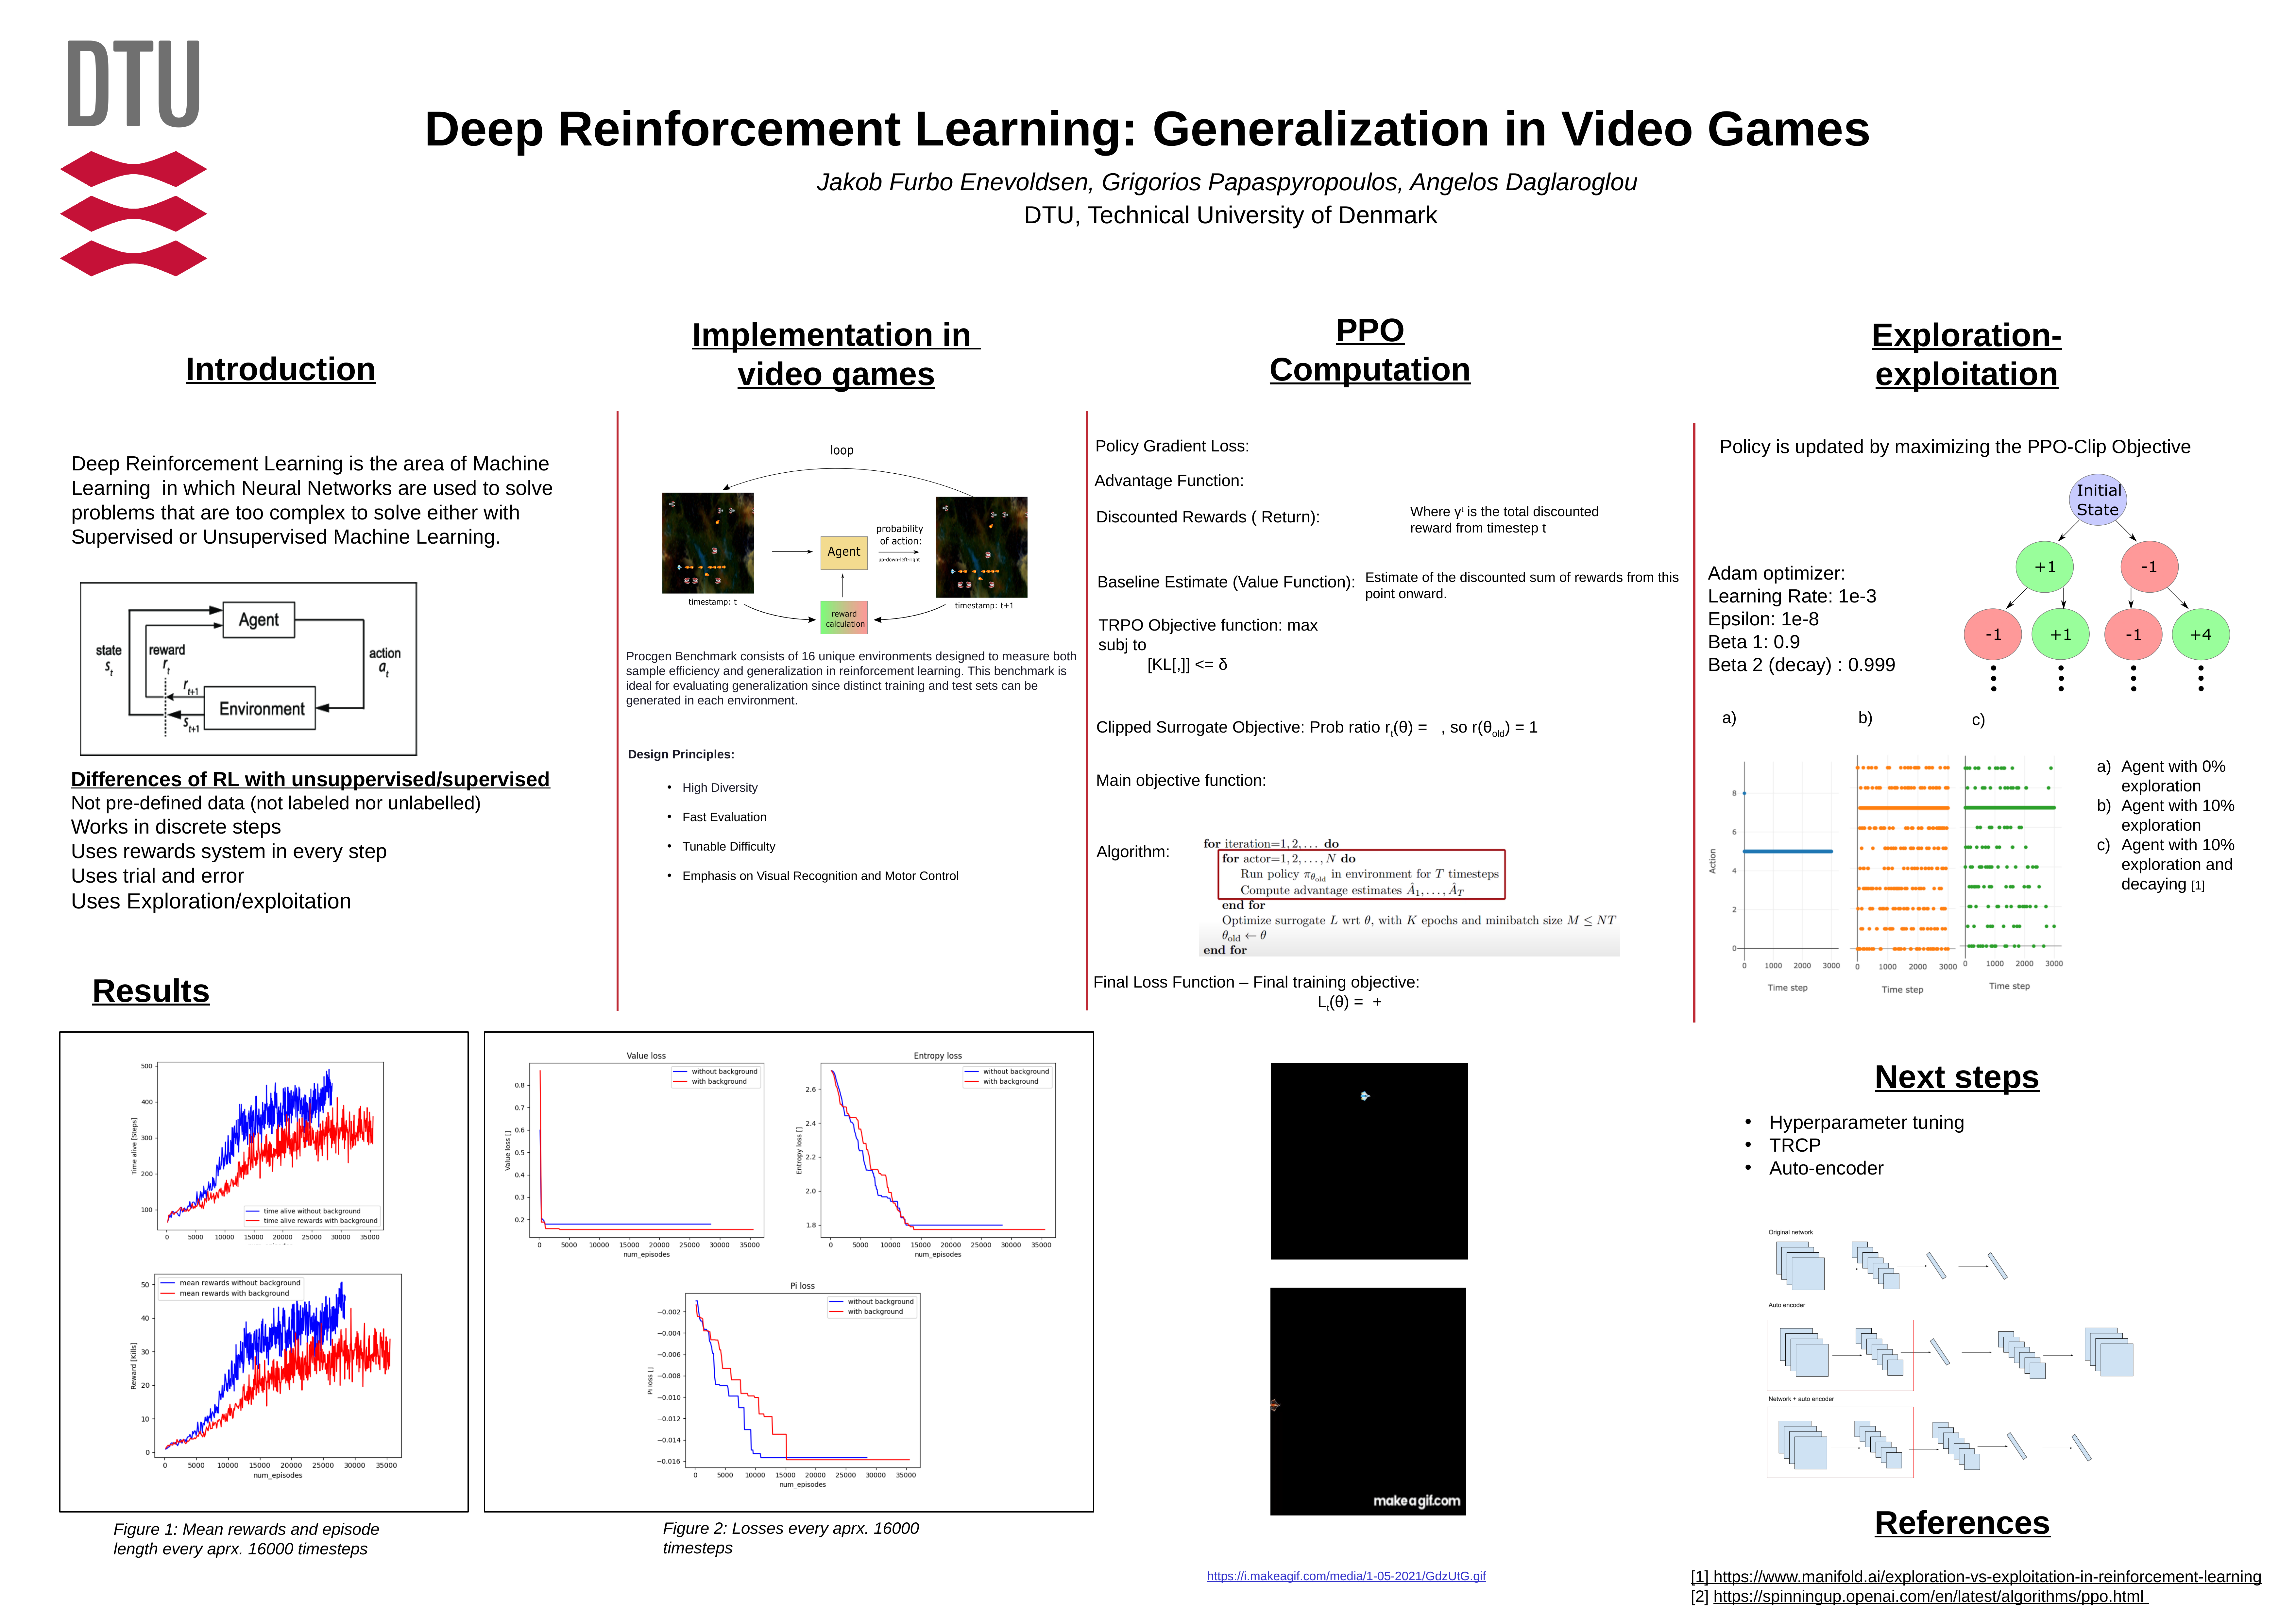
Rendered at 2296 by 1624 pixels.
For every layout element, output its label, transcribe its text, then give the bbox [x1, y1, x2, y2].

text_box Hyperparameter tuning TRCP Auto-encoder [1740, 1108, 2175, 1181]
text_box Discounted Rewards ( Return): [1091, 504, 1370, 528]
text_box Estimate of the discounted sum of rewards from this point onward. [1360, 566, 1689, 620]
text_box Design Principles: [623, 744, 1085, 764]
text_box Advantage Function: [1090, 467, 1285, 492]
text_box Policy is updated by maximizing the PPO-Clip Objective [1715, 431, 2215, 460]
picture [1747, 1216, 2161, 1487]
picture [648, 1266, 950, 1493]
text_box Implementation in video games [643, 308, 1030, 398]
picture [1199, 837, 1620, 956]
text_box Deep Reinforcement Learning is the area of Machine Learning in which Neural Networks are used to solve problems that are too complex to solve either with Supervised or Unsupervised Machine Learning. [66, 445, 598, 568]
text_box Where γt is the total discounted reward from timestep t [1405, 500, 1625, 538]
text_box Differences of RL with unsuppervised/supervised Not pre-defined data (not labeled nor unlabelled) Works in discrete steps Uses rewards system in every step Uses trial and error Uses Exploration/exploitation [66, 761, 577, 959]
text_box Exploration-exploitation [1791, 309, 2144, 399]
text_box [59, 1031, 469, 1513]
text_box High Diversity Fast Evaluation Tunable Difficulty Emphasis on Visual Recognition and Motor Control [662, 763, 1069, 885]
text_box PPO Computation [1249, 304, 1491, 394]
text_box [1] https://www.manifold.ai/exploration-vs-exploitation-in-reinforcement-learning [2] https://spinningup.openai.com/en/latest/algorithms/ppo.html [1686, 1563, 2276, 1608]
picture [60, 41, 209, 277]
text_box Procgen Benchmark consists of 16 unique environments designed to measure both sample efficiency and generalization in reinforcement learning. This benchmark is ideal for evaluating generalization since distinct training and test sets can be generated in each environment. [621, 646, 1085, 710]
text_box Agent with 0% exploration Agent with 10% exploration Agent with 10% exploration and decaying [1] [2092, 753, 2249, 896]
text_box Figure 1: Mean rewards and episode length every aprx. 16000 timesteps [109, 1516, 425, 1560]
text_box Results [87, 964, 488, 1029]
picture [1964, 473, 2230, 691]
picture [1270, 1287, 1467, 1515]
text_box Deep Reinforcement Learning: Generalization in Video Games [210, 94, 2215, 169]
table_header Jakob Furbo Enevoldsen, Grigorios Papaspyropoulos, Angelos Daglaroglou DTU, Technical University of Denmark [337, 166, 2125, 277]
picture [662, 445, 1028, 634]
picture [1706, 746, 2067, 999]
text_box Policy Gradient Loss: [1090, 432, 1259, 457]
text_box a) [1717, 704, 1754, 729]
text_box Adam optimizer: Learning Rate: 1e-3 Epsilon: 1e-8 Beta 1: 0.9 Beta 2 (decay) : 0.999 [1703, 558, 1954, 678]
text_box b) [1853, 704, 1890, 729]
text_box Baseline Estimate (Value Function): [1092, 568, 1360, 593]
picture [491, 1035, 1086, 1262]
text_box Next steps [1840, 1050, 2075, 1108]
picture [80, 582, 417, 756]
picture [115, 1035, 433, 1484]
text_box c) [1967, 706, 2004, 731]
text_box References [1870, 1496, 2092, 1561]
text_box Introduction [181, 343, 395, 399]
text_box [1270, 1062, 1468, 1260]
text_box Algorithm: [1092, 838, 1197, 863]
text_box Figure 2: Losses every aprx. 16000 timesteps [658, 1515, 934, 1560]
text_box https://i.makeagif.com/media/1-05-2021/GdzUtG.gif [1202, 1565, 1519, 1585]
text_box [484, 1031, 1094, 1513]
